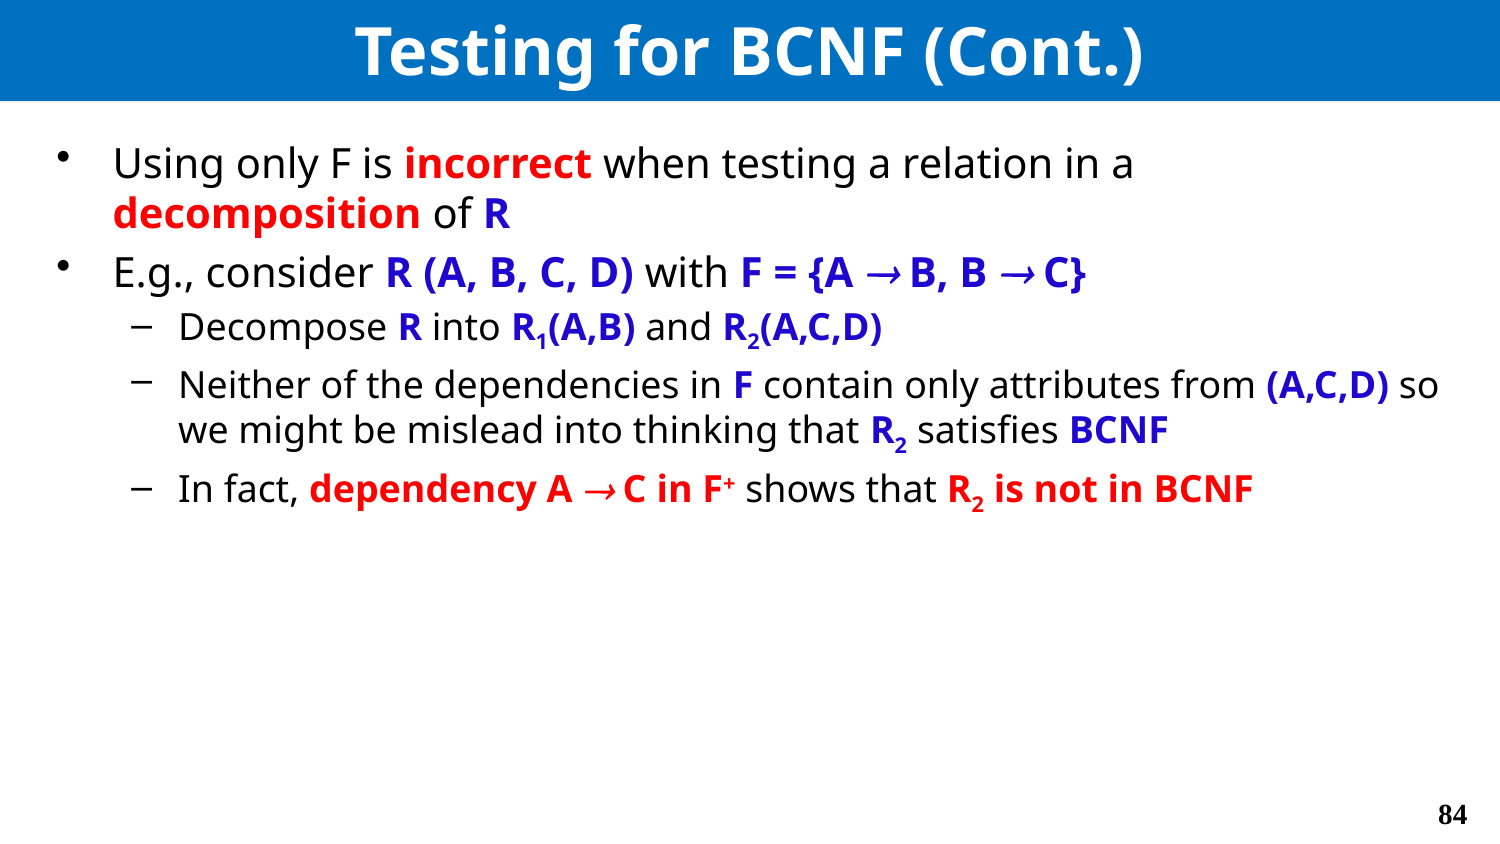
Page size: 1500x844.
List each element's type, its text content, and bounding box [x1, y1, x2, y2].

list Using only F is incorrect when testing a relation in a decomposition of R E.g., consider R (A, B, C, D) with F = {A  B, B  C} Decompose R into R1(A,B) and R2(A,C,D) Neither of the dependencies in F contain only attributes from (A,C,D) so we might be mislead into thinking that R2 satisfies BCNF In fact, dependency A  C in F+ shows that R2 is not in BCNF [41, 129, 1459, 754]
title Testing for BCNF (Cont.) [0, 0, 1500, 102]
